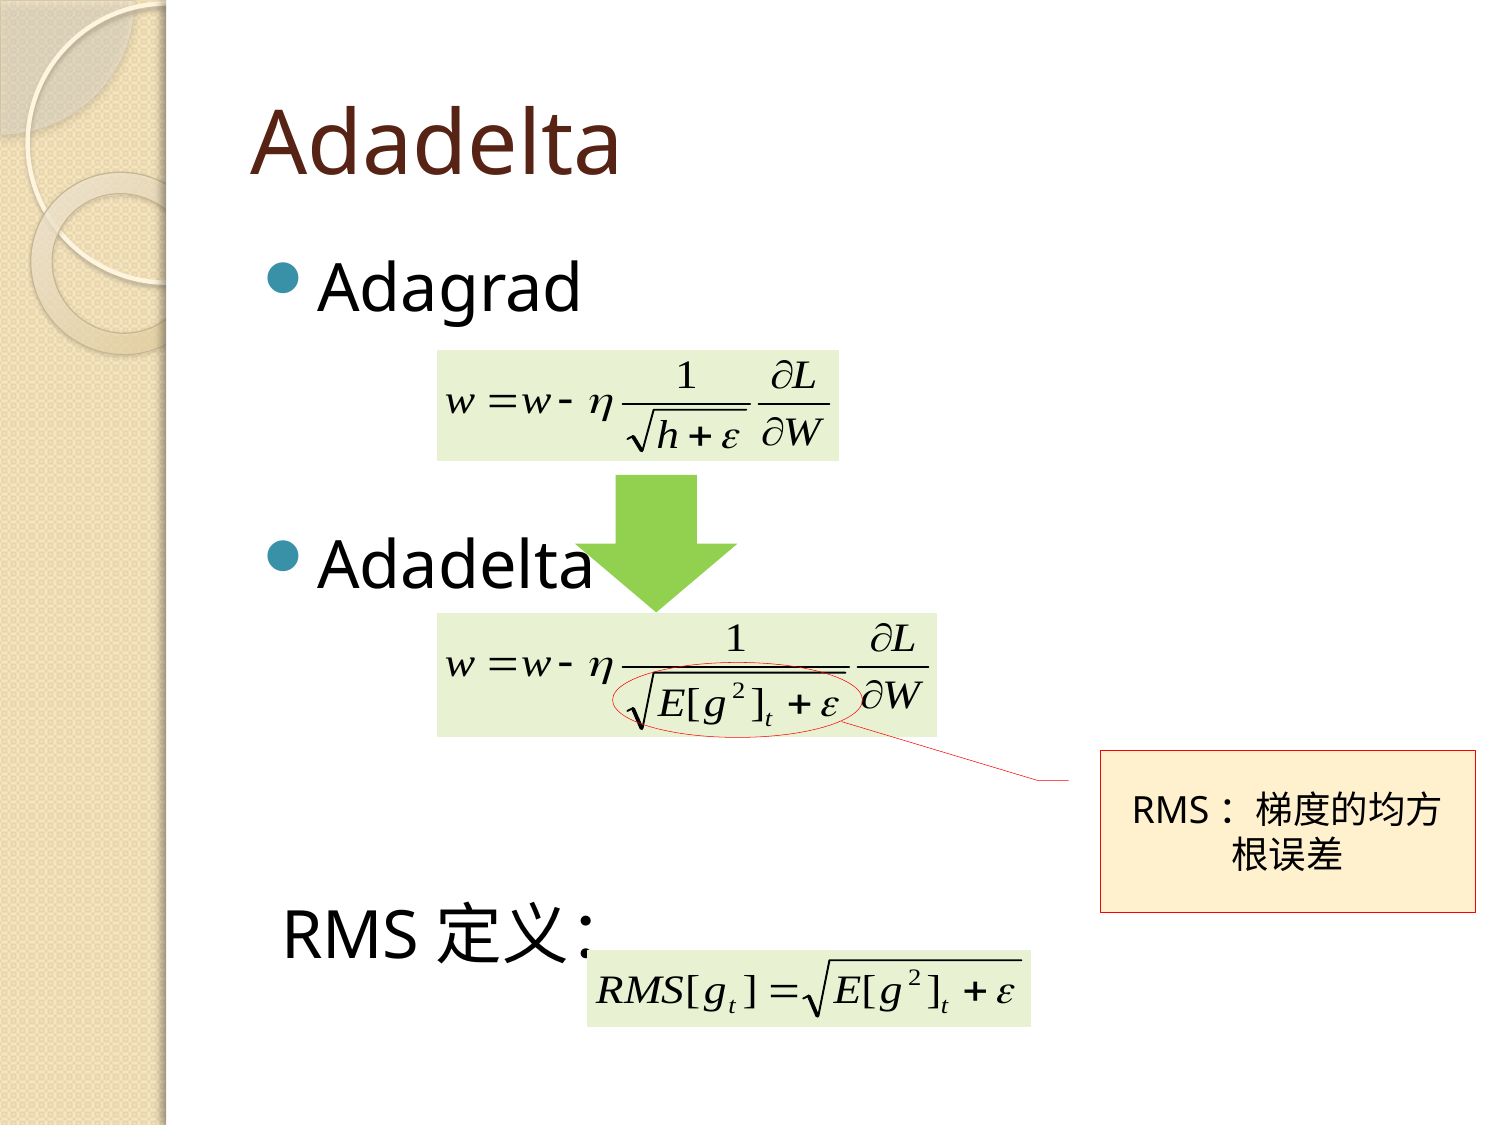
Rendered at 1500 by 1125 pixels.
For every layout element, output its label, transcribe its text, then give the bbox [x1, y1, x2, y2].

list Adagrad Adadelta RMS定义： [235, 237, 1466, 1025]
text_box [572, 473, 740, 609]
title Adadelta [235, 45, 1466, 233]
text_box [437, 349, 840, 462]
text_box RMS：梯度的均方根误差 [925, 747, 1069, 783]
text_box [437, 612, 938, 738]
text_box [587, 949, 1031, 1028]
text_box RMS：梯度的均方根误差 [1098, 748, 1477, 915]
